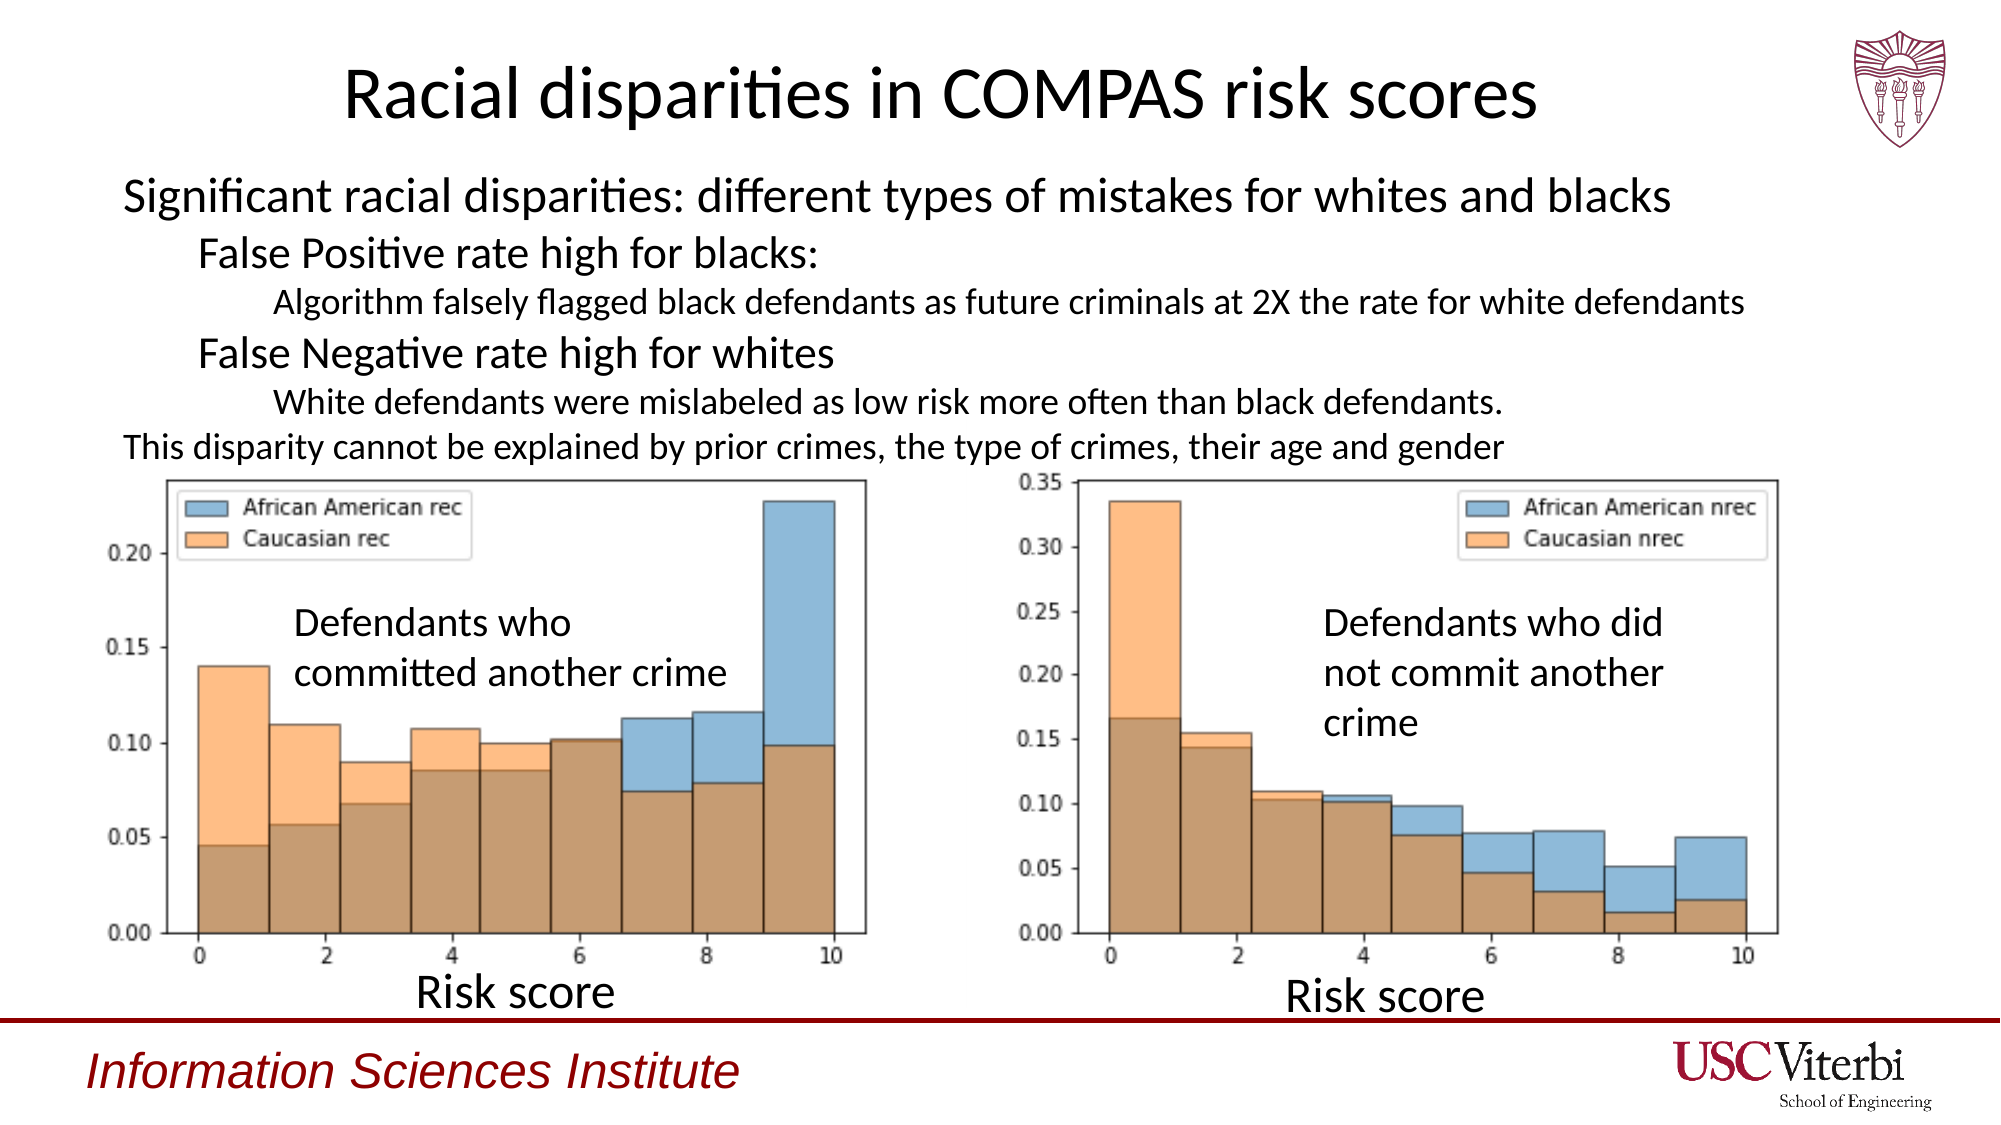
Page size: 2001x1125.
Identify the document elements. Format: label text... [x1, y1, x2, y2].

picture [1641, 1027, 1964, 1118]
text_box Risk score [400, 1017, 634, 1026]
picture [965, 407, 1867, 1009]
picture [1824, 13, 1975, 164]
text_box Significant racial disparities: different types of mistakes for whites and blacks False Positive rate high for blacks: Algorithm falsely flagged black defendants as future criminals at 2X the rate for white defendants False Negative rate high for whites White defendants were mislabeled as low risk more often than black defendants. This disparity cannot be explained by prior crimes, the type of crimes, their age and gender [108, 154, 1806, 413]
title Racial disparities in COMPAS risk scores [99, 35, 1783, 141]
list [54, 407, 955, 1009]
text_box Risk score [1270, 1017, 1503, 1031]
